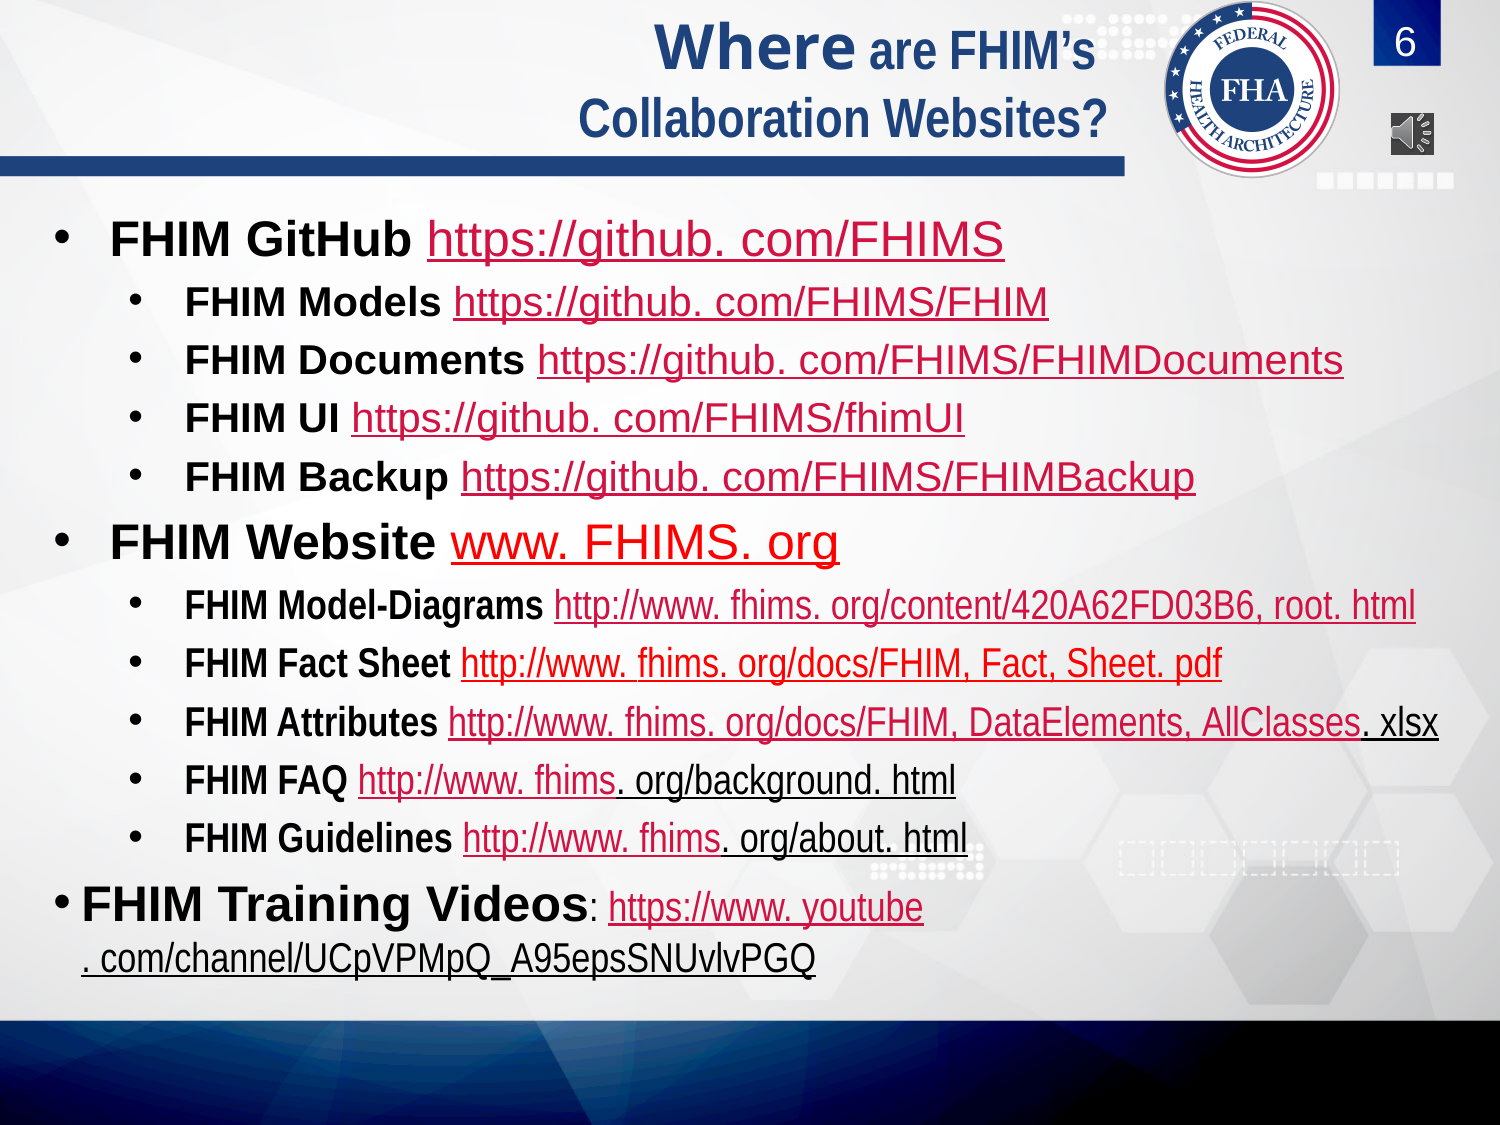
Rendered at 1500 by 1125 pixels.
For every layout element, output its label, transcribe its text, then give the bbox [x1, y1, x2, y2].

title Where are FHIM’s Collaboration Websites? [6, 0, 1125, 157]
list FHIM GitHub https://github. com/FHIMS FHIM Models https://github. com/FHIMS/FHIM FHIM Documents https://github. com/FHIMS/FHIMDocuments FHIM UI https://github. com/FHIMS/fhimUI FHIM Backup https://github. com/FHIMS/FHIMBackup FHIM Website www. FHIMS. org FHIM Model-Diagrams http://www. fhims. org/content/420A62FD03B6, root. html FHIM Fact Sheet http://www. fhims. org/docs/FHIM, Fact, Sheet. pdf FHIM Attributes http://www. fhims. org/docs/FHIM, DataElements, AllClasses. xlsx FHIM FAQ http://www. fhims. org/background. html FHIM Guidelines http://www. fhims. org/about. html FHIM Training Videos: https://www. youtube. com/channel/UCpVPMpQ_A95epsSNUvlvPGQ [38, 198, 1478, 1043]
slide_number 6 [1363, 3, 1448, 76]
picture [0, 0, 6, 156]
picture [0, 0, 1500, 1125]
